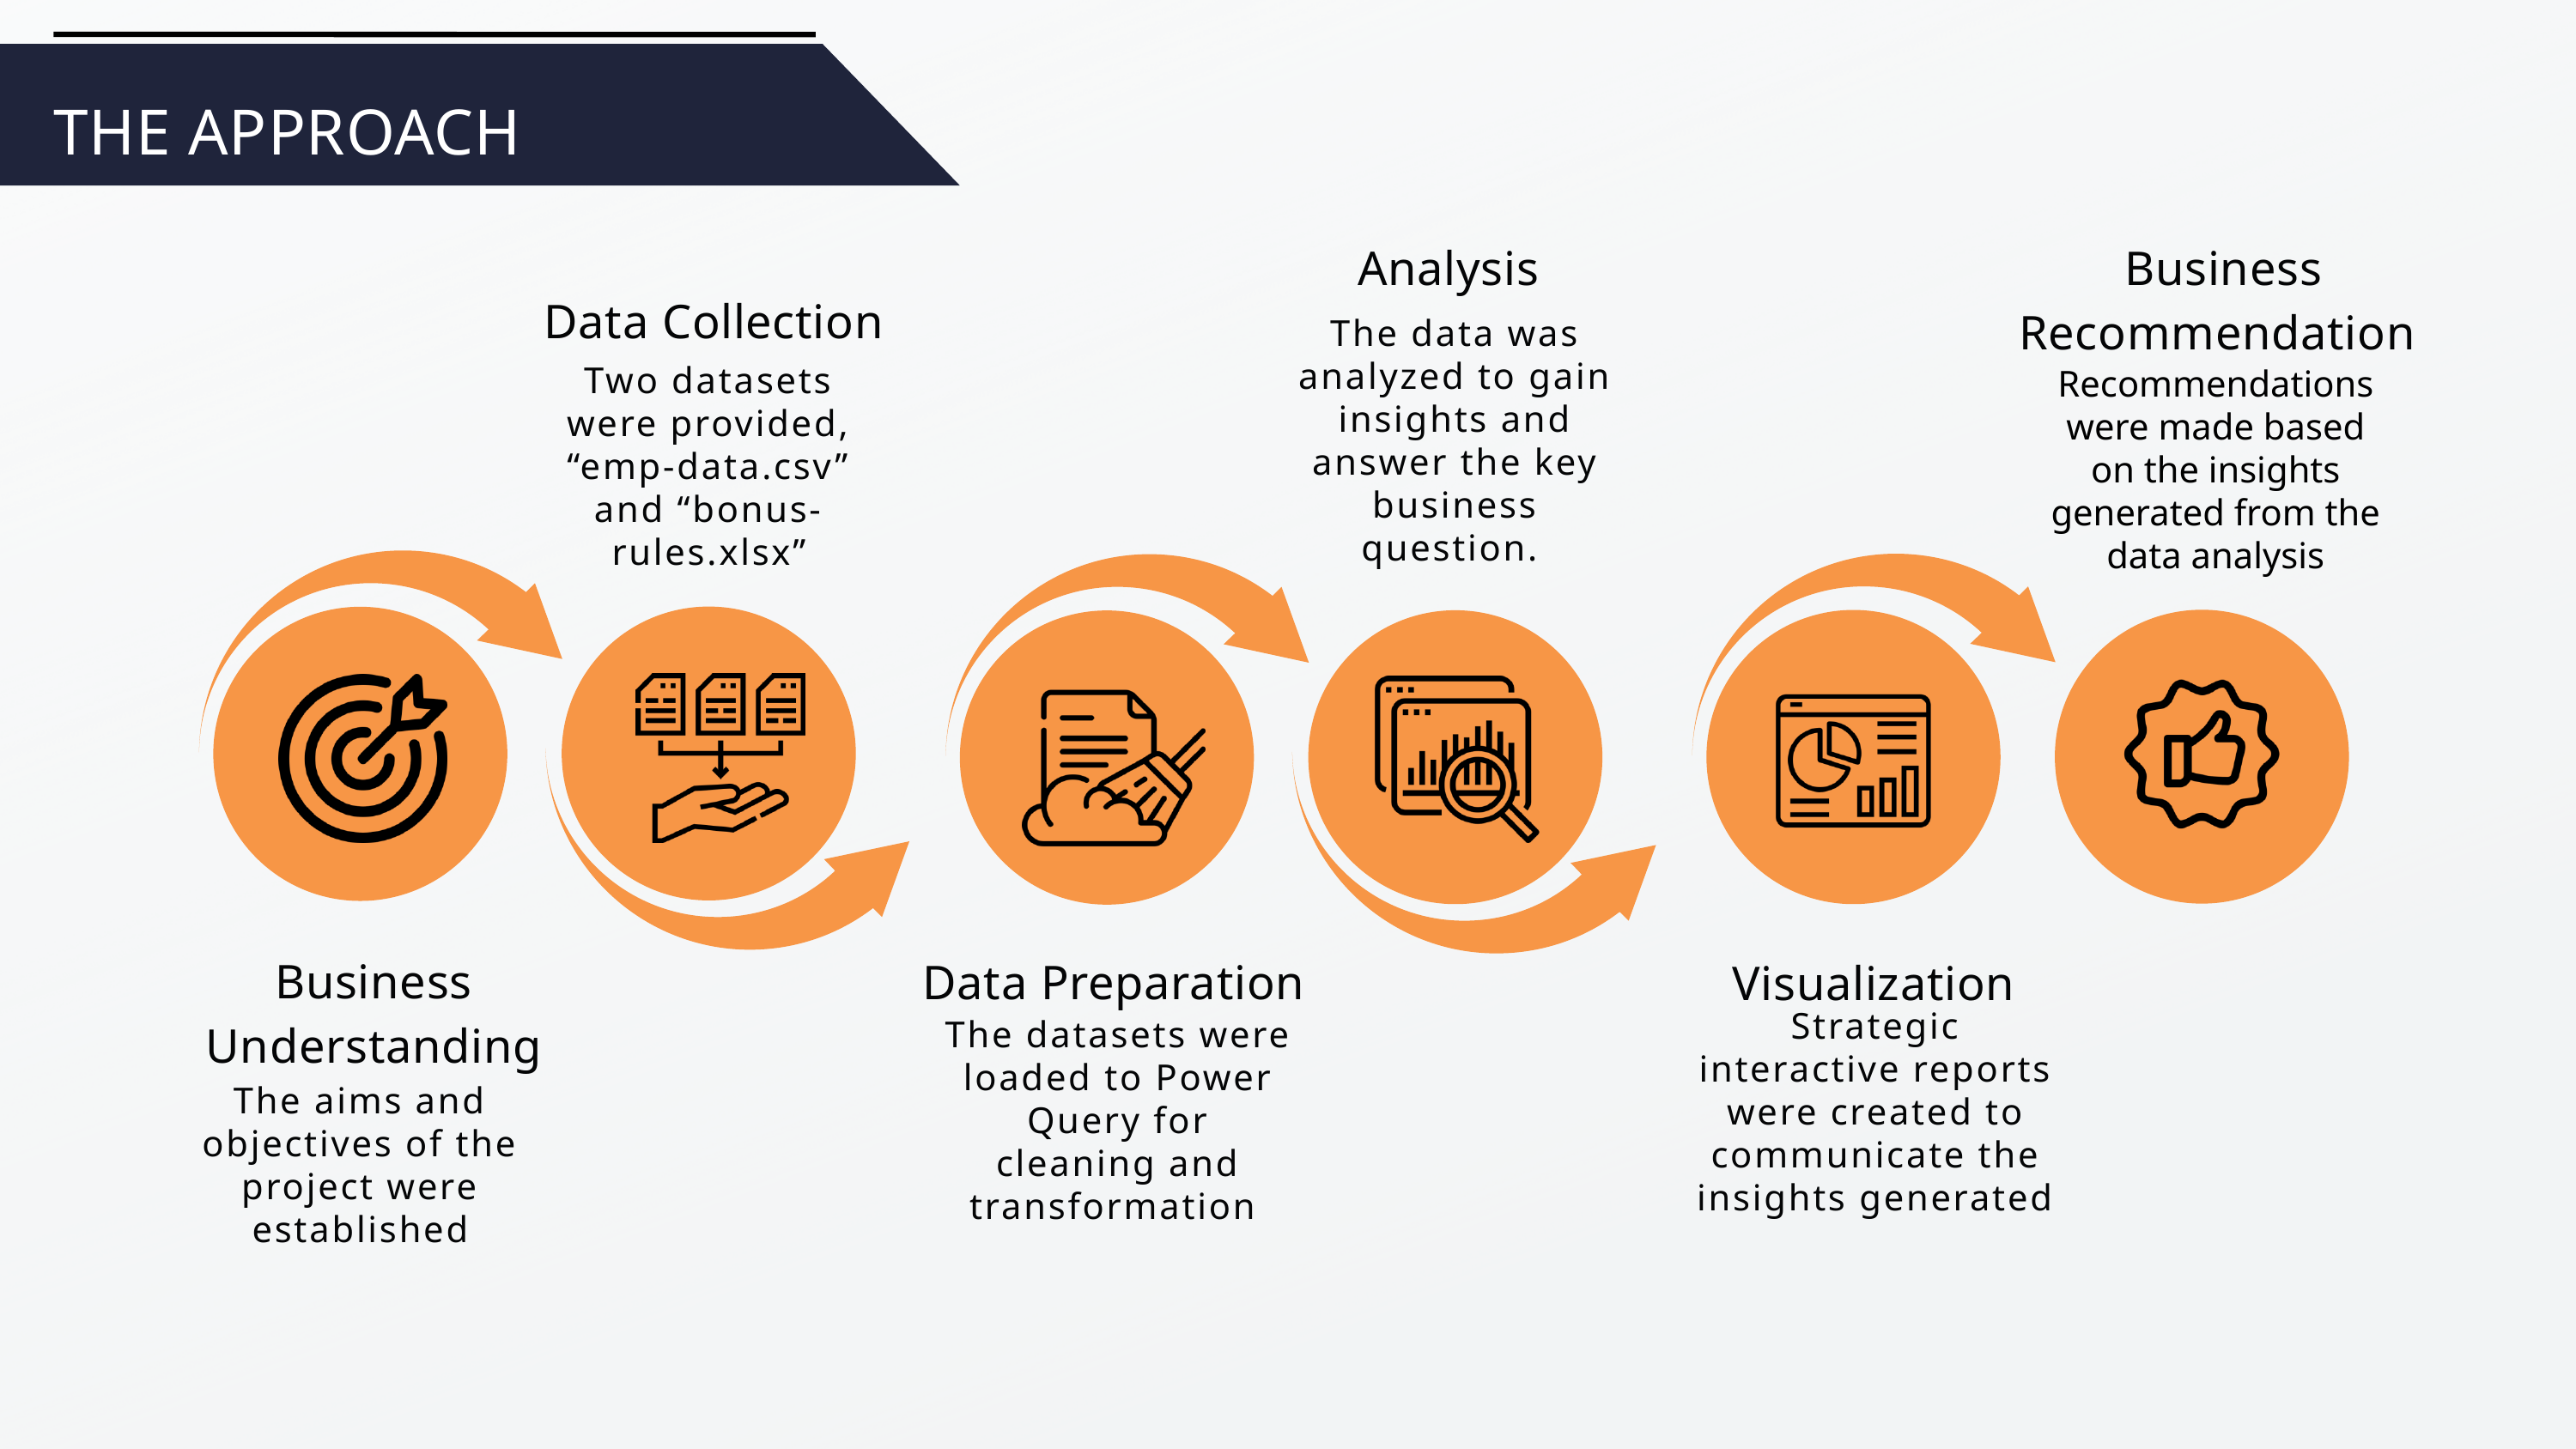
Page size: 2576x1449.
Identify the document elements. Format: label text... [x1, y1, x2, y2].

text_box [1308, 609, 1603, 750]
picture [1373, 675, 1541, 843]
text_box The datasets were loaded to Power Query for cleaning and transformation [944, 1011, 1292, 1227]
text_box The aims and objectives of the project were established [186, 1078, 534, 1251]
text_box Business Understanding [186, 944, 562, 1073]
text_box Analysis [1309, 230, 1589, 295]
picture [278, 674, 447, 843]
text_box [561, 606, 856, 746]
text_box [0, 43, 961, 186]
text_box [0, 0, 2576, 1449]
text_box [1291, 751, 1656, 954]
text_box The data was analyzed to gain insights and answer the key business question. [1281, 311, 1630, 569]
text_box Data Collection [526, 283, 902, 349]
text_box Strategic interactive reports were created to communicate the insights generated [1694, 1003, 2058, 1218]
text_box Two datasets were provided, “emp-data.csv” and “bonus-rules.xlsx” [534, 357, 883, 573]
picture [2117, 669, 2286, 838]
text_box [545, 748, 910, 950]
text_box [213, 606, 508, 901]
picture [1771, 678, 1935, 843]
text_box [959, 609, 1255, 906]
text_box Visualization [1692, 945, 2056, 1010]
text_box Recommendations were made based on the insights generated from the data analysis [2041, 361, 2390, 576]
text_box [1692, 553, 2057, 756]
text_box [945, 554, 1309, 756]
picture [1022, 676, 1206, 860]
text_box Business Recommendation [2000, 230, 2447, 360]
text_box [198, 550, 563, 753]
picture [635, 673, 805, 843]
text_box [1706, 609, 2001, 905]
text_box Data Preparation [909, 944, 1319, 1009]
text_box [2054, 609, 2349, 904]
